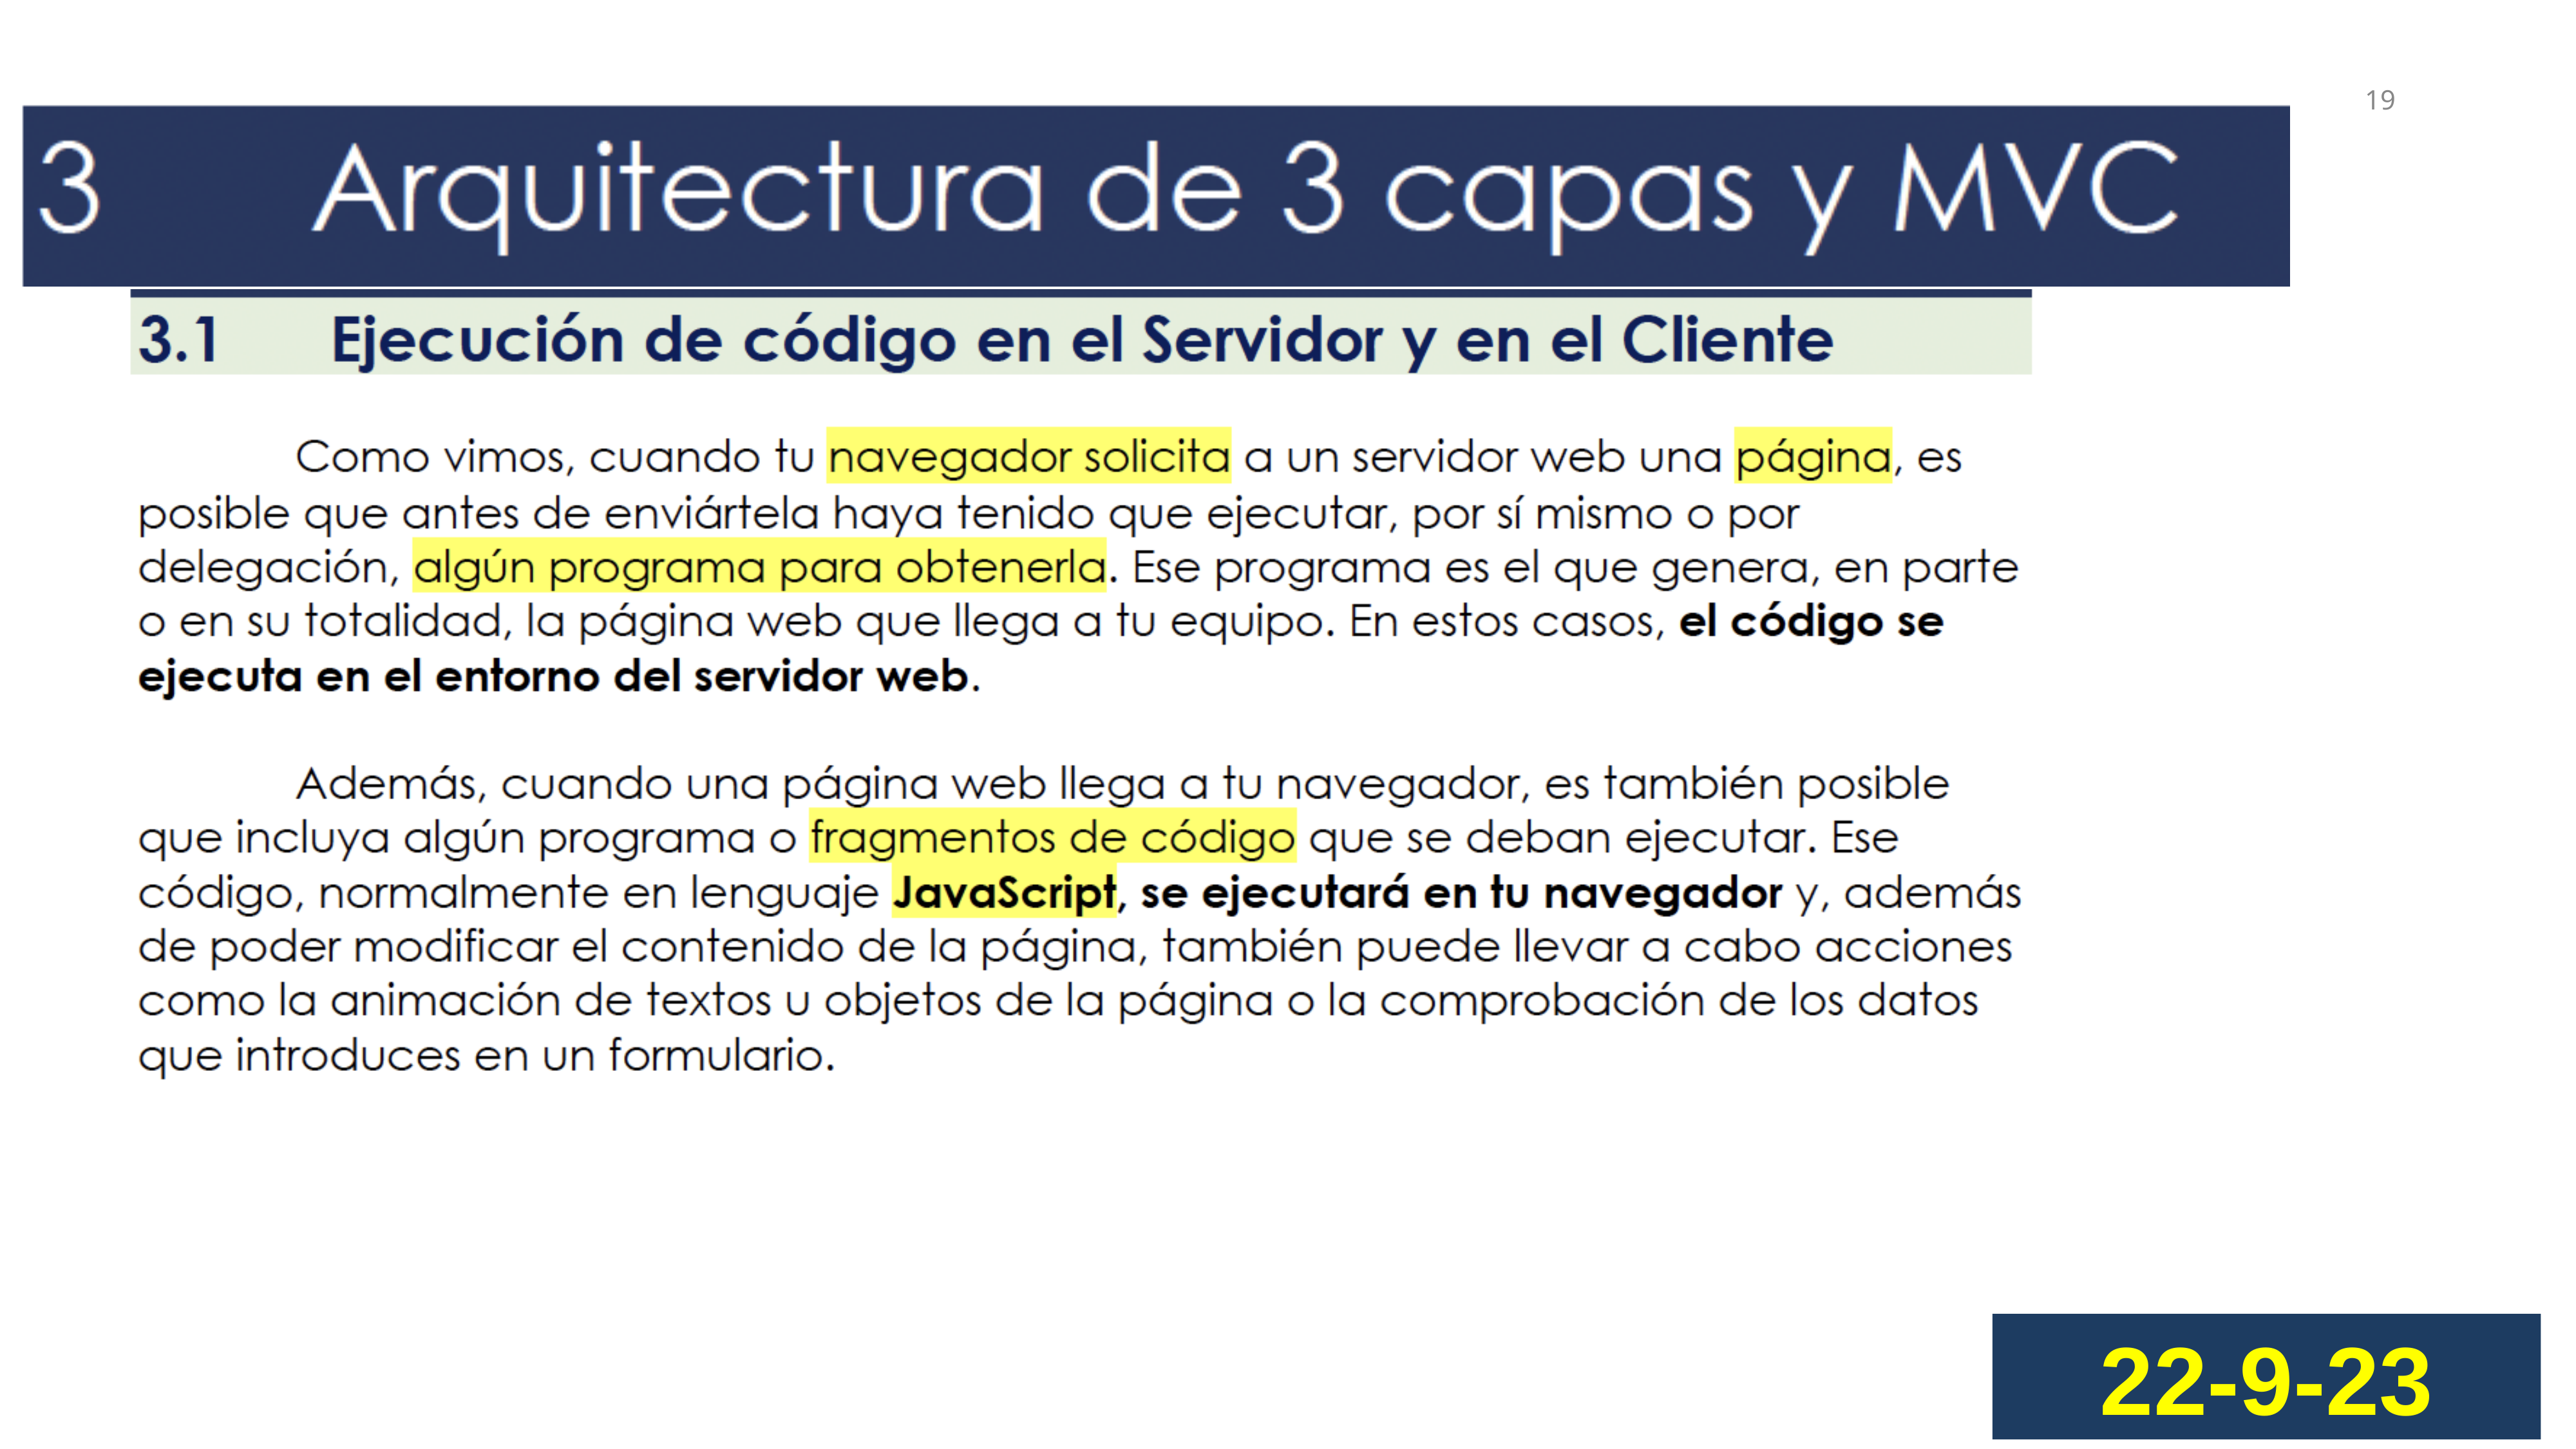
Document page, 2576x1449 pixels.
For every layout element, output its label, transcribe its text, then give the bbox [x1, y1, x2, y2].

picture [95, 289, 2061, 1095]
picture [6, 82, 2291, 287]
slide_number 19 [2212, 68, 2405, 135]
text_box 22-9-23 [1992, 1314, 2541, 1440]
